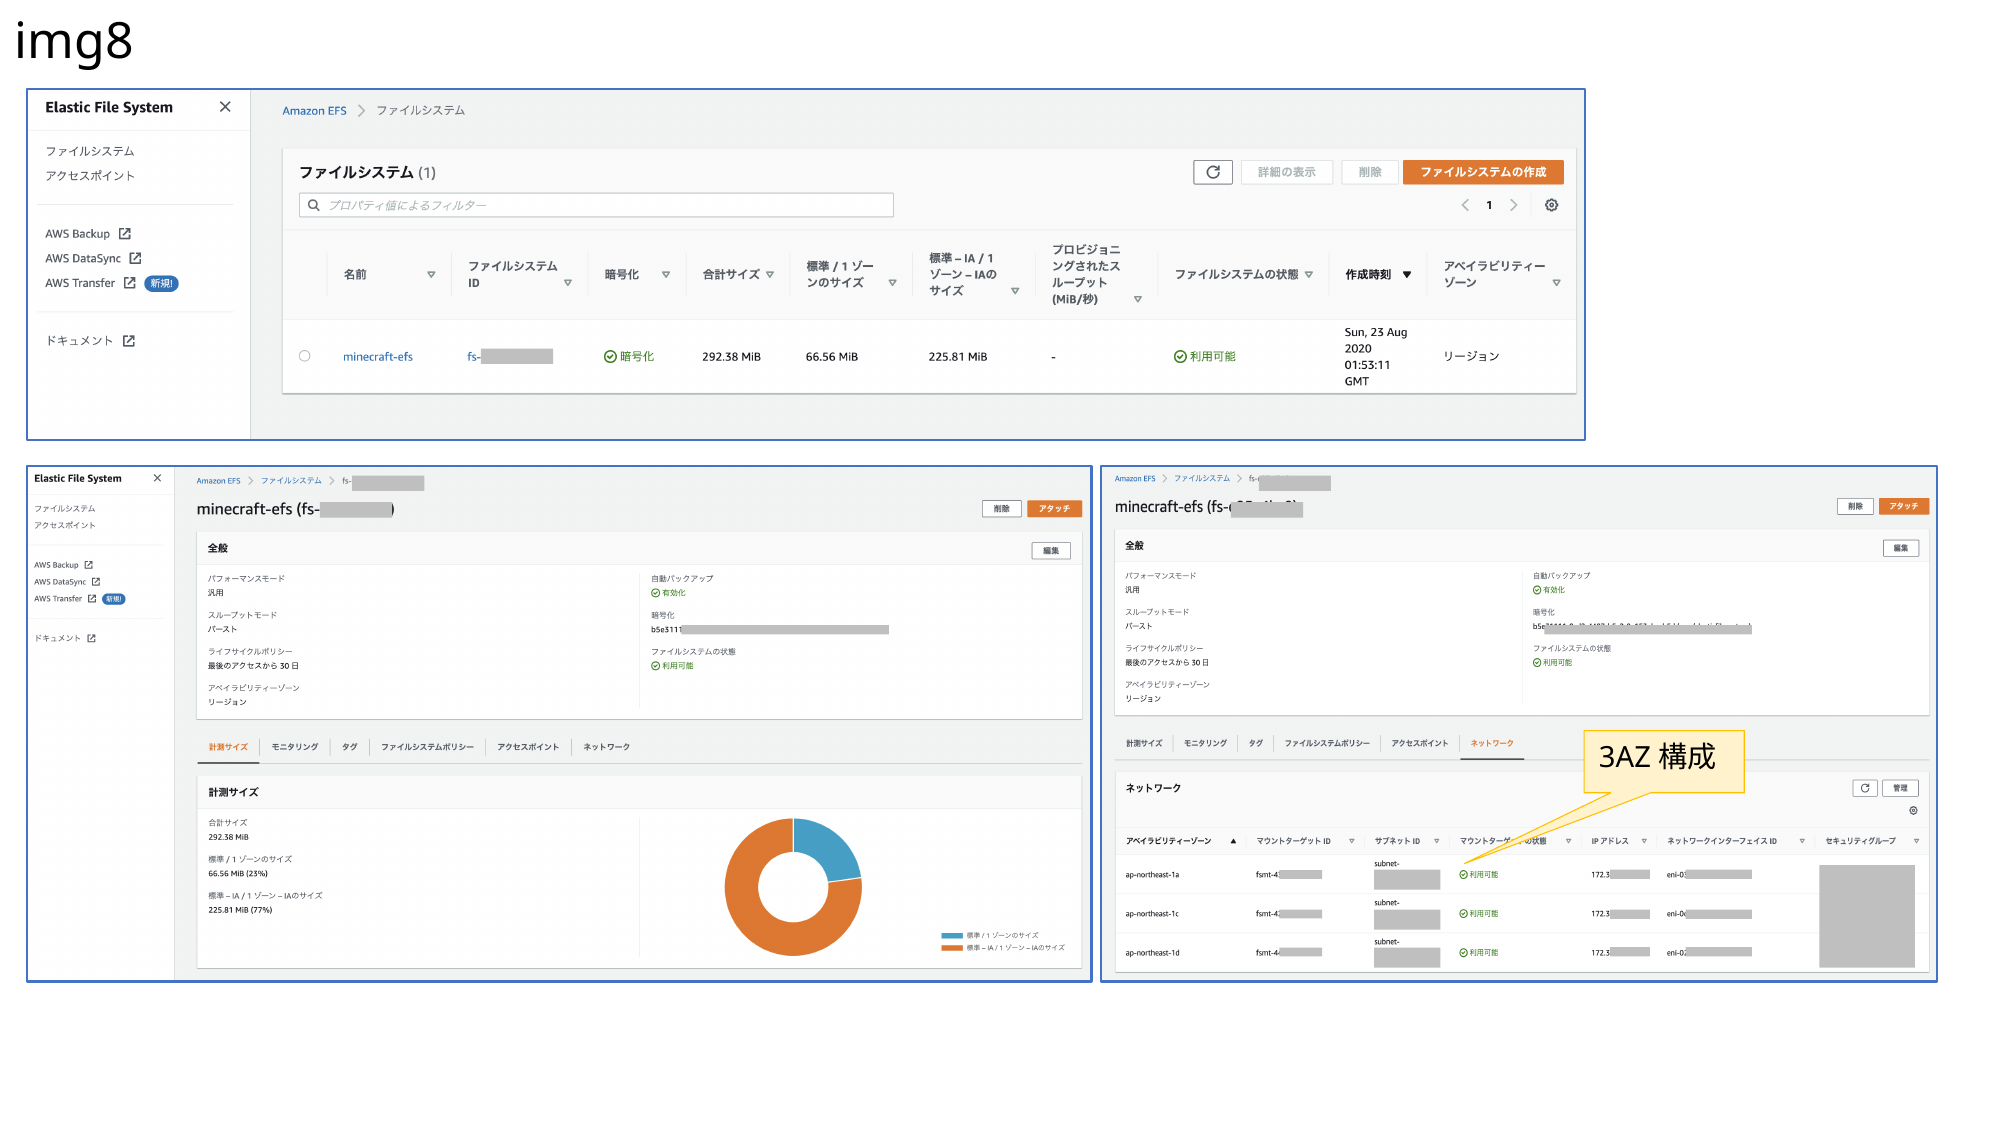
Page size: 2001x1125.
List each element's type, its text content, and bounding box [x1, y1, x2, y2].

picture [27, 90, 1585, 440]
text_box img8 [0, 0, 210, 76]
picture [1101, 466, 1936, 981]
picture [28, 466, 1091, 981]
